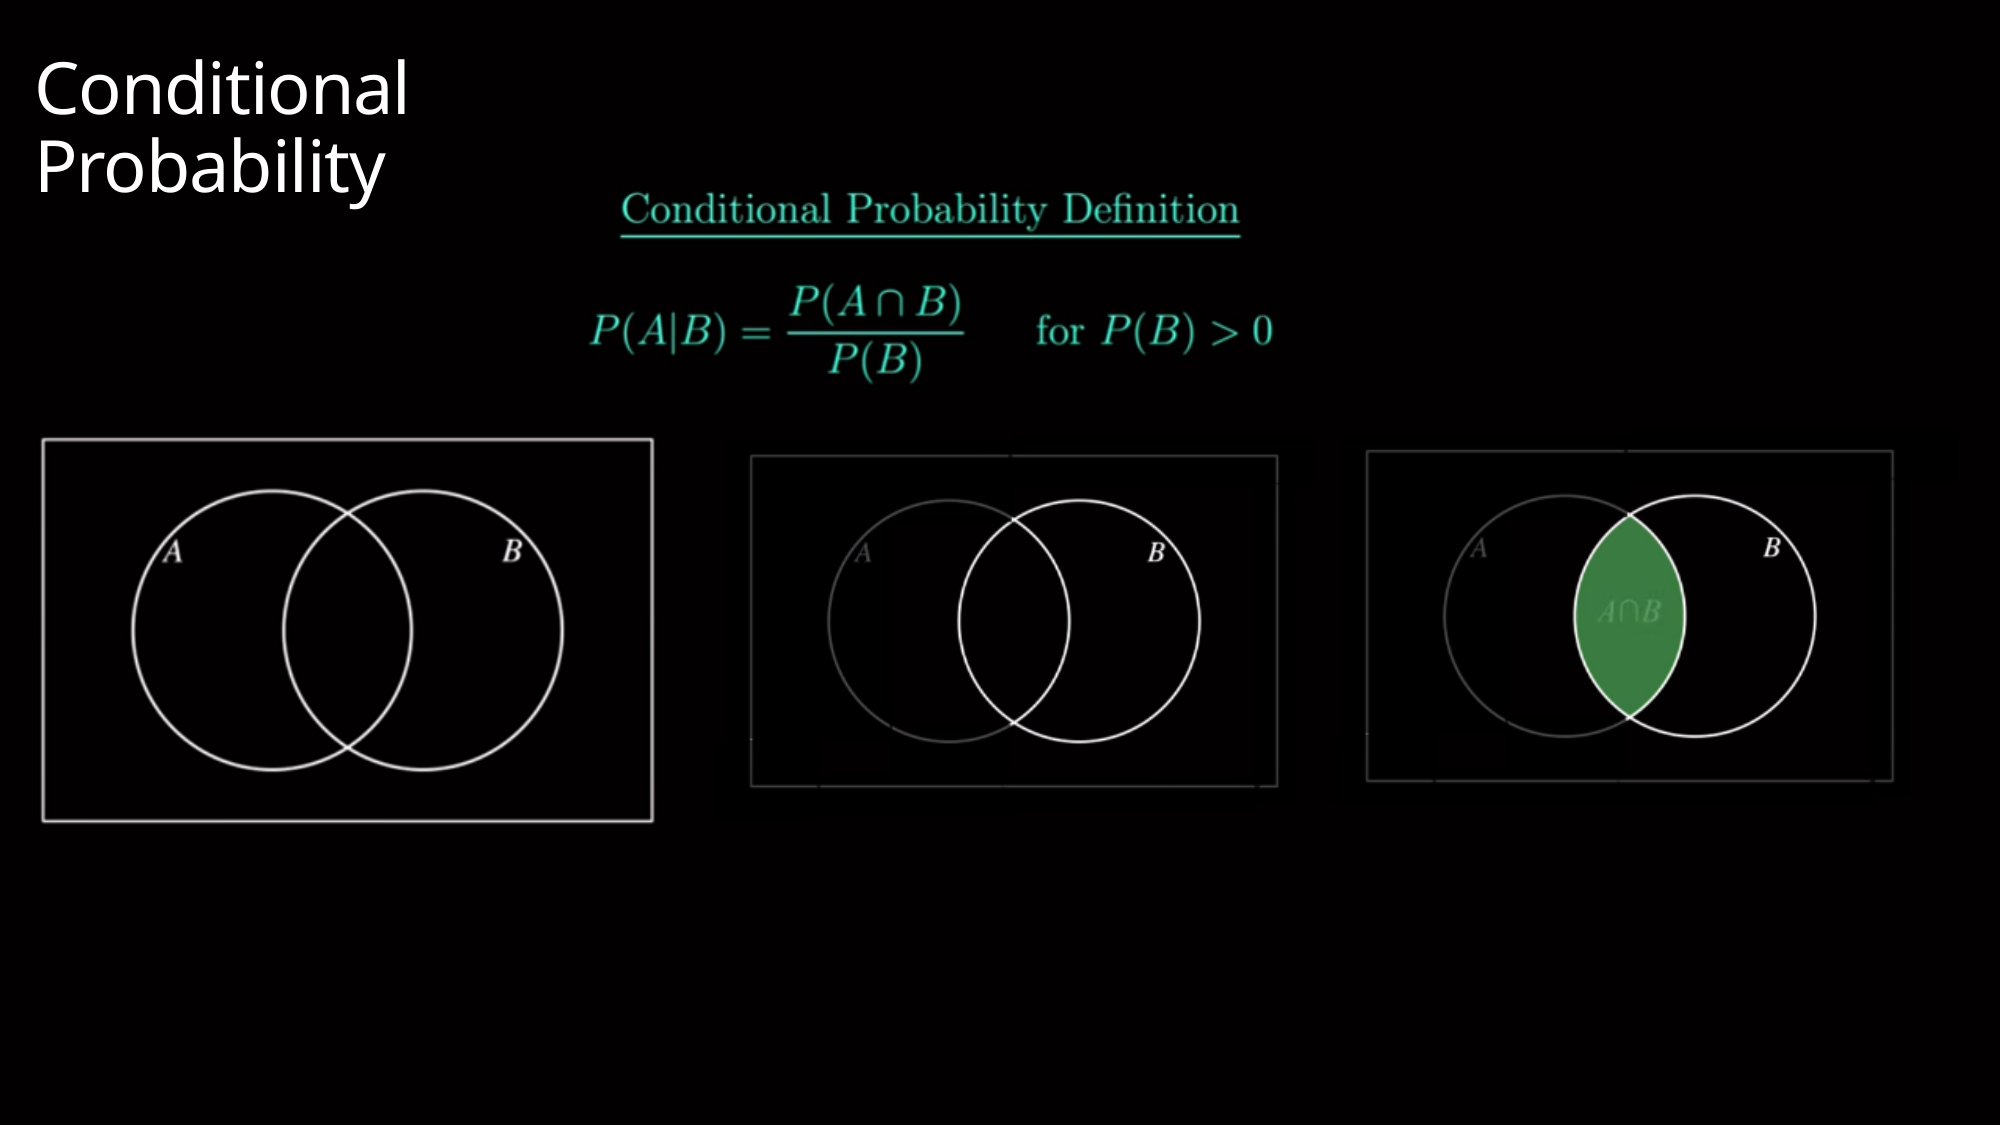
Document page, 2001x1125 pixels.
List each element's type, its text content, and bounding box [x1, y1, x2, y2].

title Conditional Probability [19, 44, 597, 216]
picture [0, 169, 1981, 839]
